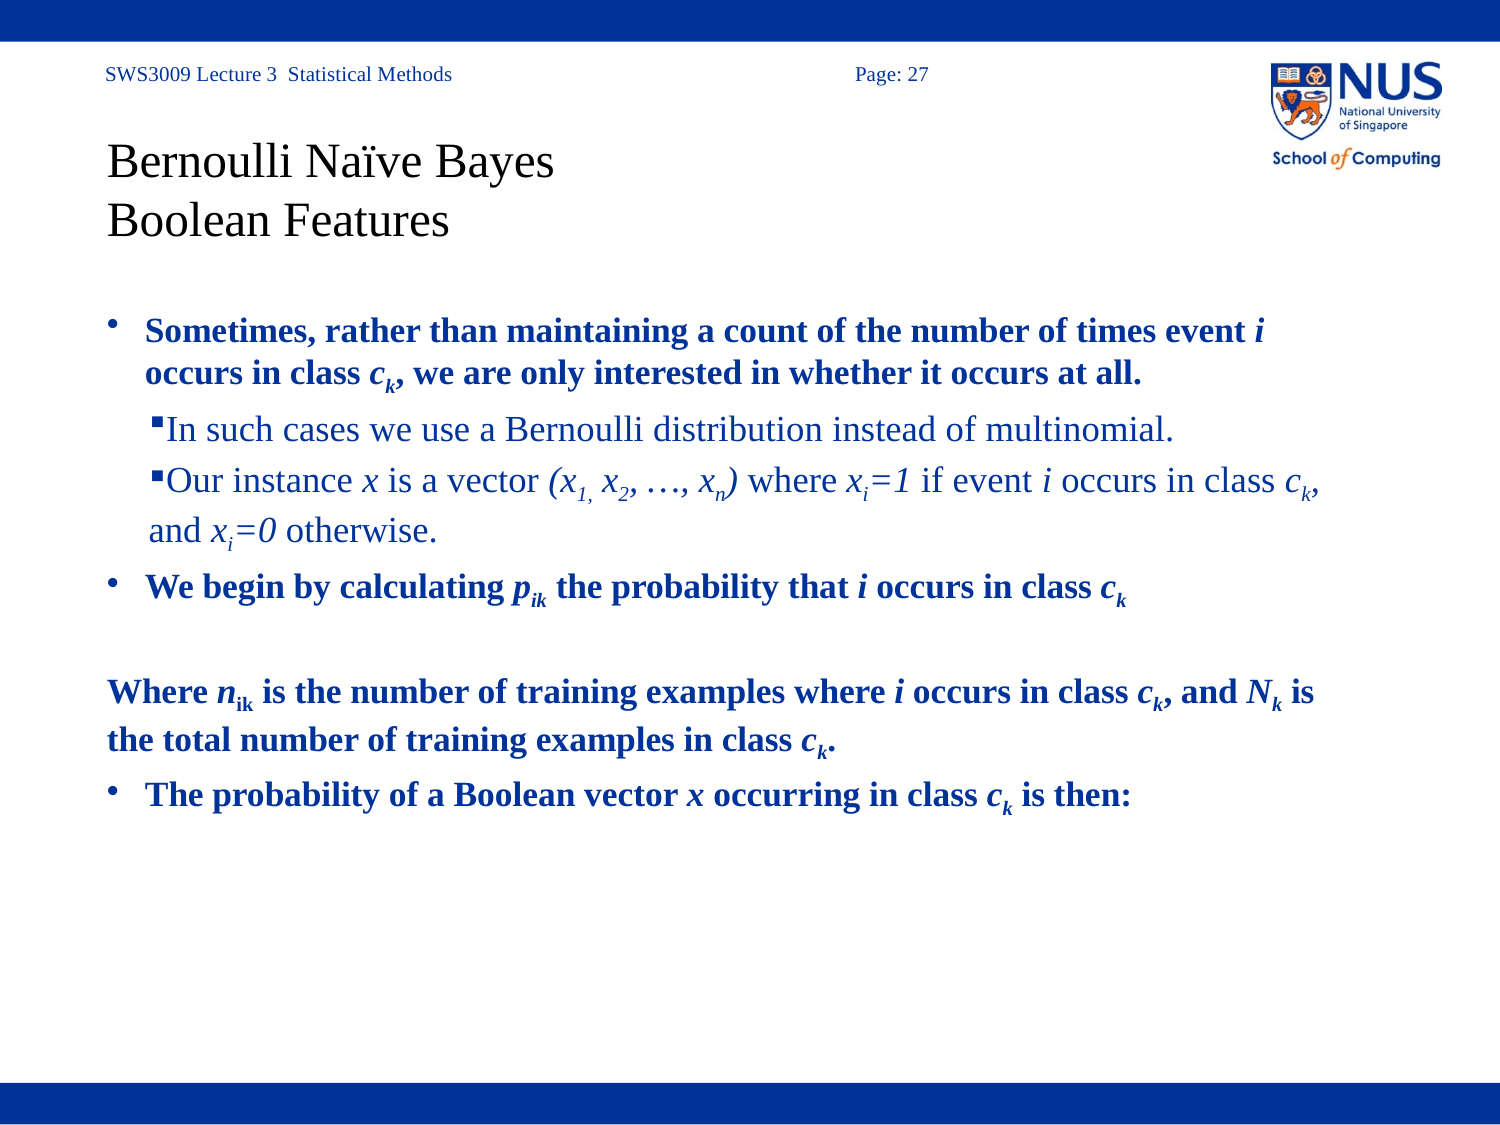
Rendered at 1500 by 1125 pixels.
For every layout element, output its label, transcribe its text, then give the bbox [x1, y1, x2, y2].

title Bernoulli Naïve Bayes Boolean Features [90, 93, 1160, 282]
picture [1271, 61, 1442, 171]
